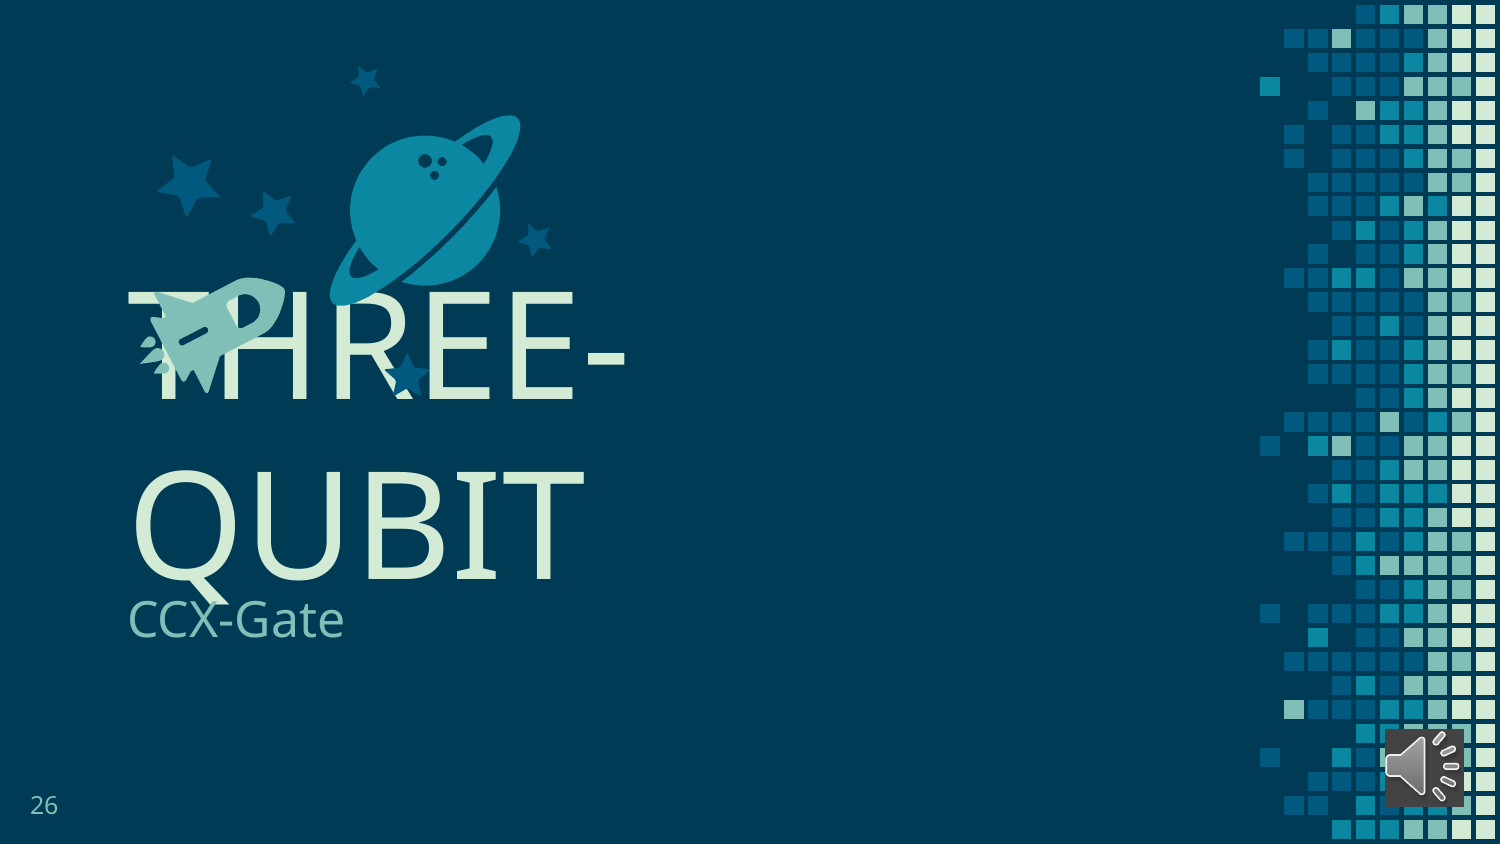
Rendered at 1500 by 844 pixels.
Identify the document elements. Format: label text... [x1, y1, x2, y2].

picture [397, 390, 411, 398]
picture [513, 292, 572, 398]
text_box [250, 191, 295, 236]
subtitle CCX-Gate [112, 572, 1014, 701]
picture [225, 392, 238, 398]
picture [589, 353, 624, 364]
picture [337, 306, 404, 398]
text_box [350, 66, 380, 96]
picture [1384, 728, 1465, 809]
picture [162, 392, 175, 398]
picture [273, 292, 306, 398]
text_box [146, 264, 273, 392]
picture [430, 306, 489, 398]
slide_number 26 [15, 774, 105, 839]
picture [129, 292, 146, 303]
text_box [329, 115, 521, 306]
text_box [524, 223, 551, 257]
title THREE-QUBIT [112, 434, 1014, 572]
text_box [384, 353, 430, 396]
text_box [157, 156, 220, 217]
